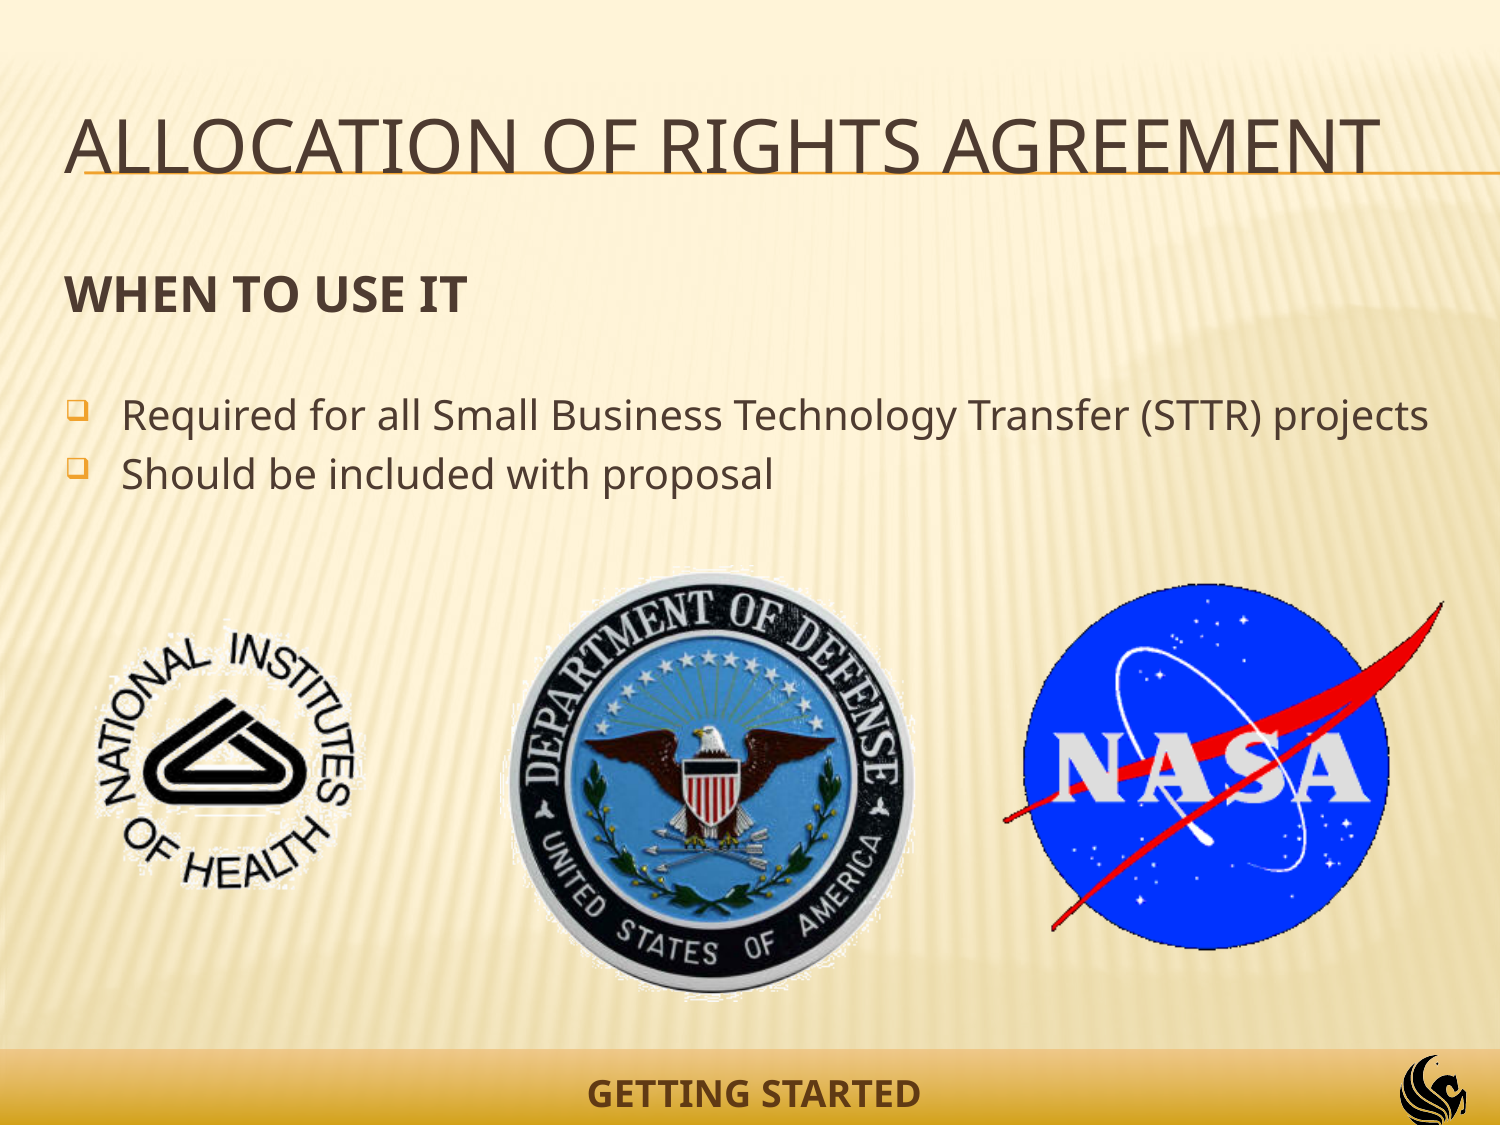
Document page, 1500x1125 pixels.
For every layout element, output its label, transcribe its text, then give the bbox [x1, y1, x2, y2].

text_box GETTING STARTED [23, 1062, 1486, 1123]
picture [499, 564, 925, 1003]
title Allocation of rights agreement [50, 75, 1475, 213]
list WHEN TO USE IT Required for all Small Business Technology Transfer (STTR) projects Should be included with proposal [50, 254, 1475, 998]
picture [24, 562, 426, 963]
picture [949, 559, 1482, 982]
